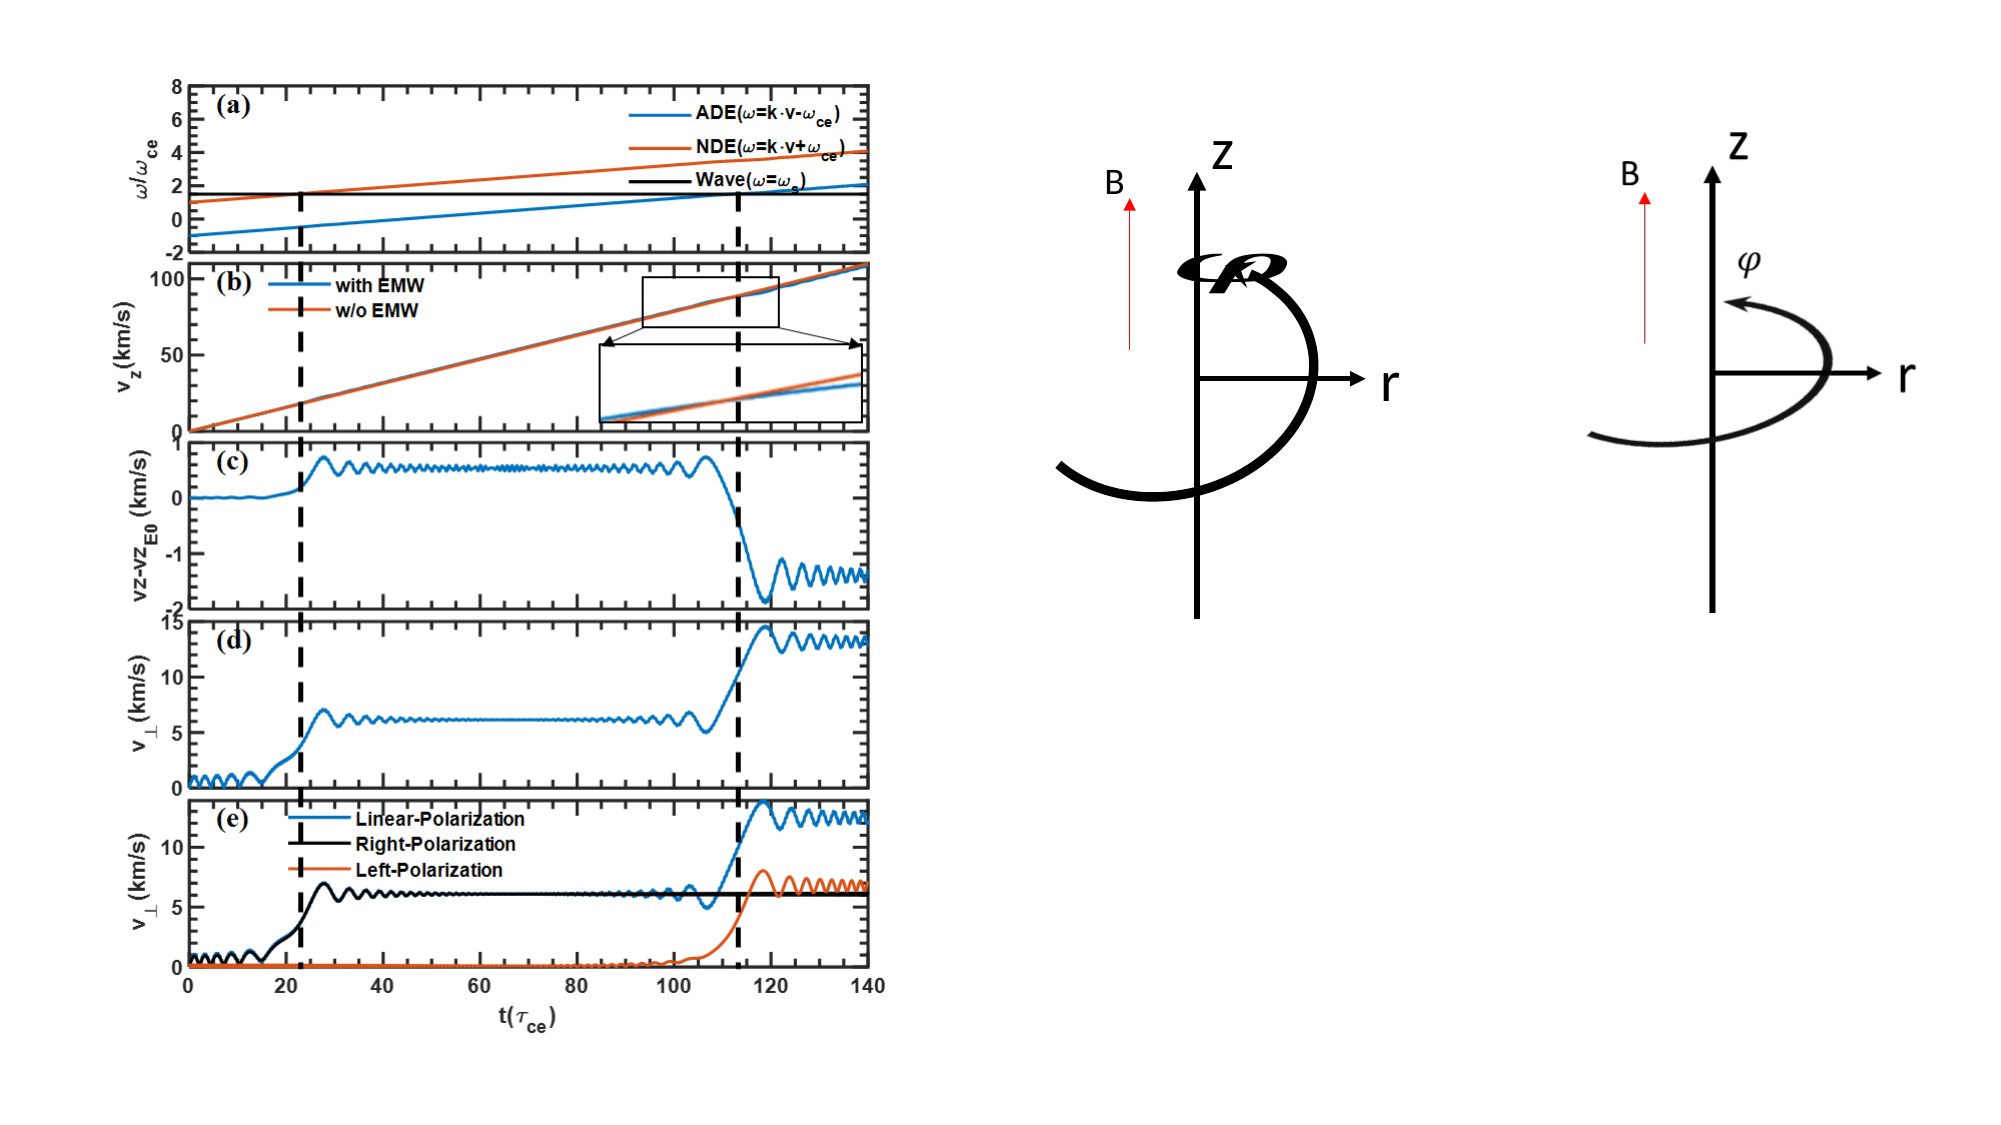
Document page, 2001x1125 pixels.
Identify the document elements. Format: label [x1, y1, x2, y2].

picture [1511, 87, 1955, 613]
text_box [1022, 103, 1439, 619]
picture [64, 42, 924, 1083]
